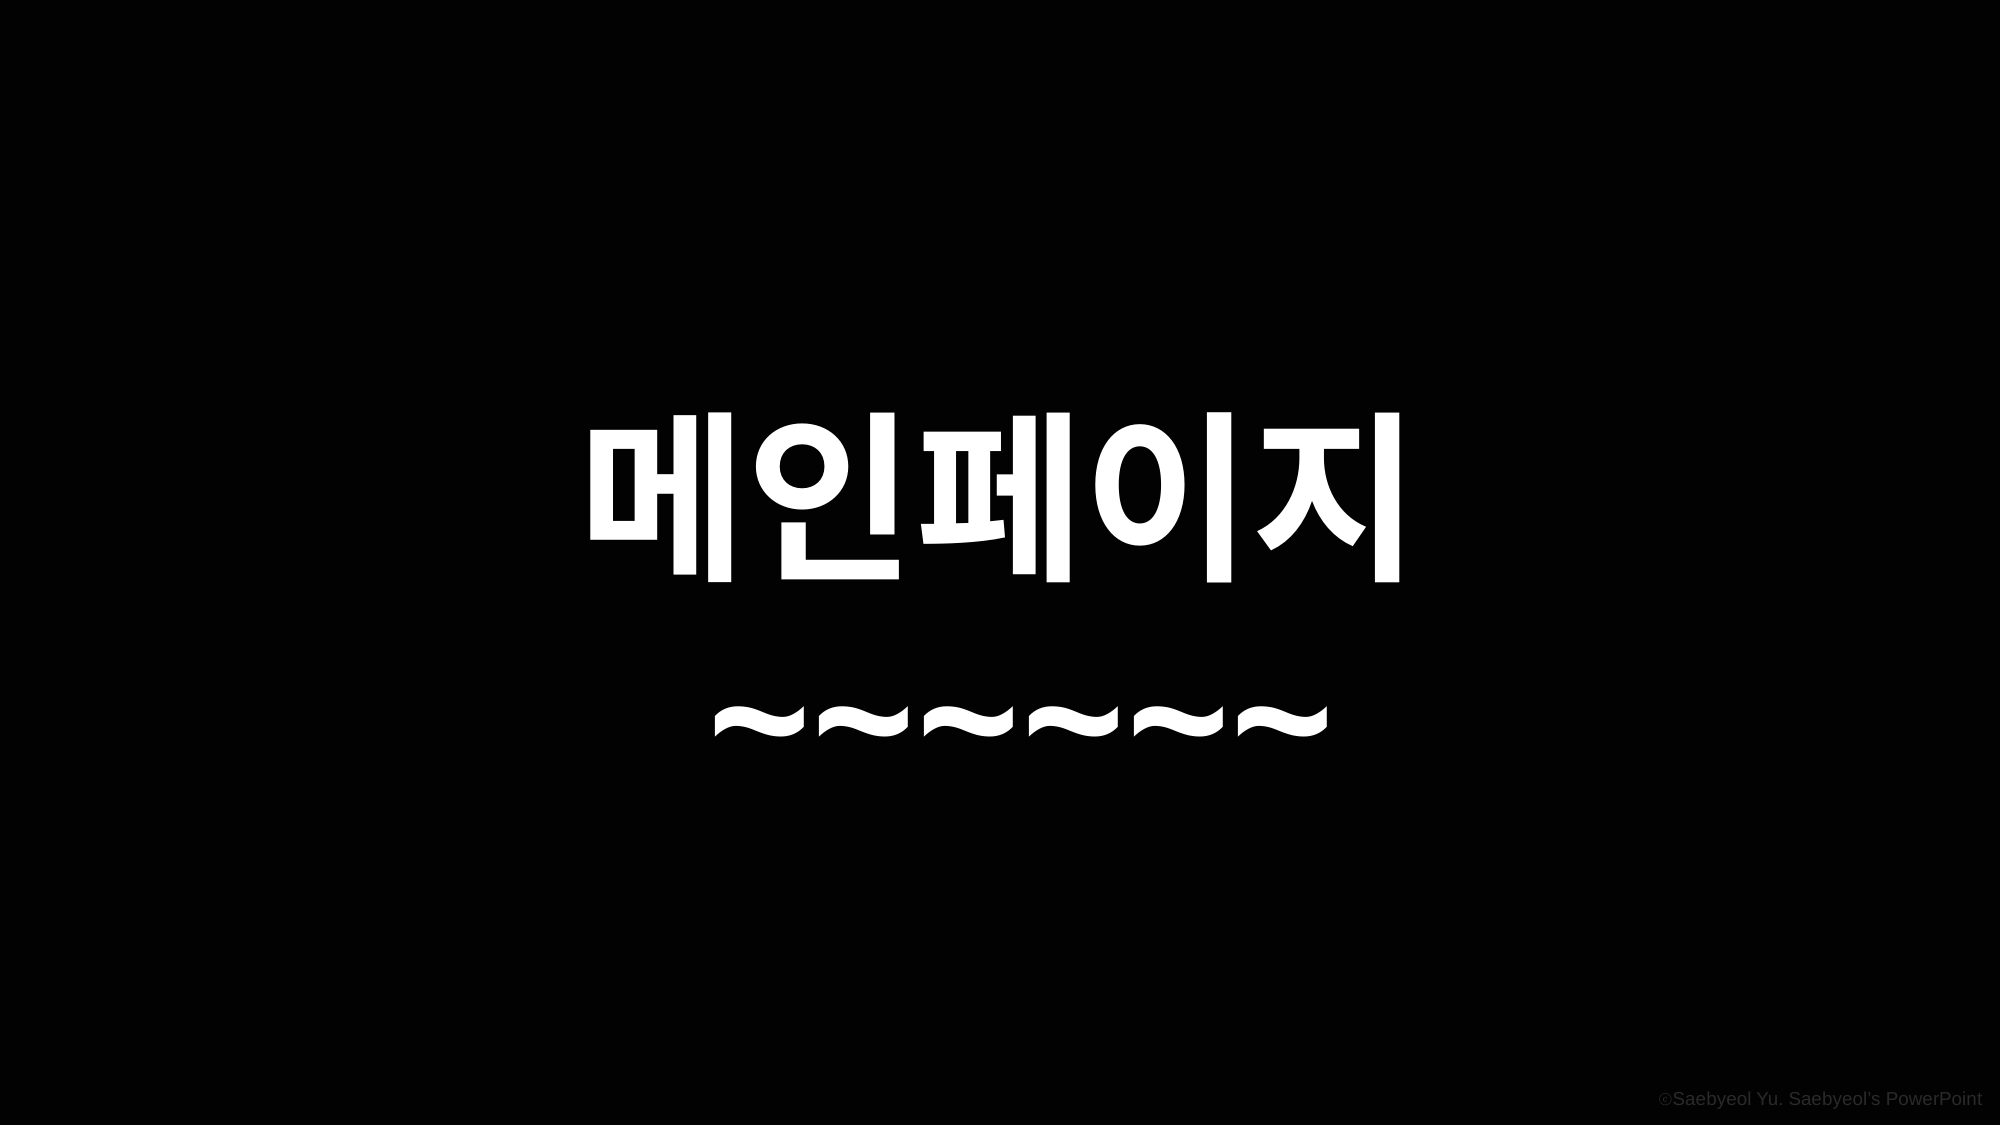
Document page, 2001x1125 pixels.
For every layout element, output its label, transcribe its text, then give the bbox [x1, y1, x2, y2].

text_box 메인페이지~~~~~~ [284, 376, 1758, 831]
